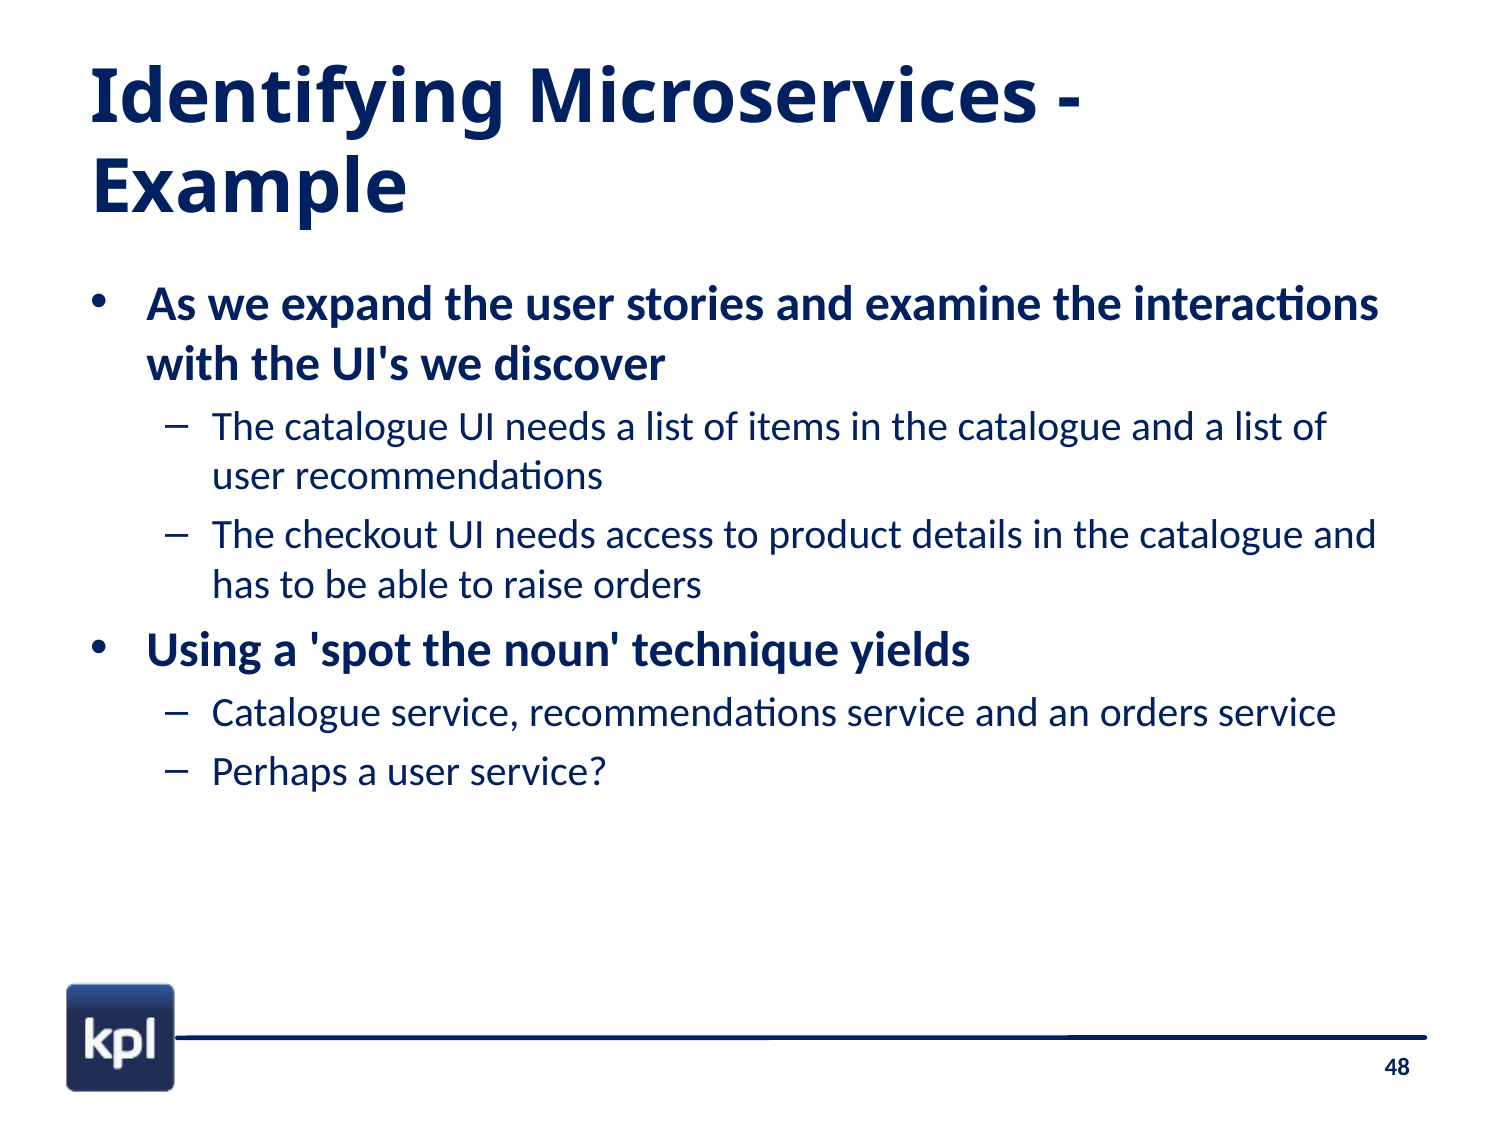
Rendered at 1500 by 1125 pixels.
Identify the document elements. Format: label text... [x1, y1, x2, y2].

slide_number 48 [987, 1042, 1425, 1103]
title Identifying Microservices - Example [75, 43, 1436, 233]
picture [62, 980, 178, 1095]
list As we expand the user stories and examine the interactions with the UI's we discover The catalogue UI needs a list of items in the catalogue and a list of user recommendations The checkout UI needs access to product details in the catalogue and has to be able to raise orders Using a 'spot the noun' technique yields Catalogue service, recommendations service and an orders service Perhaps a user service? [75, 262, 1425, 1013]
